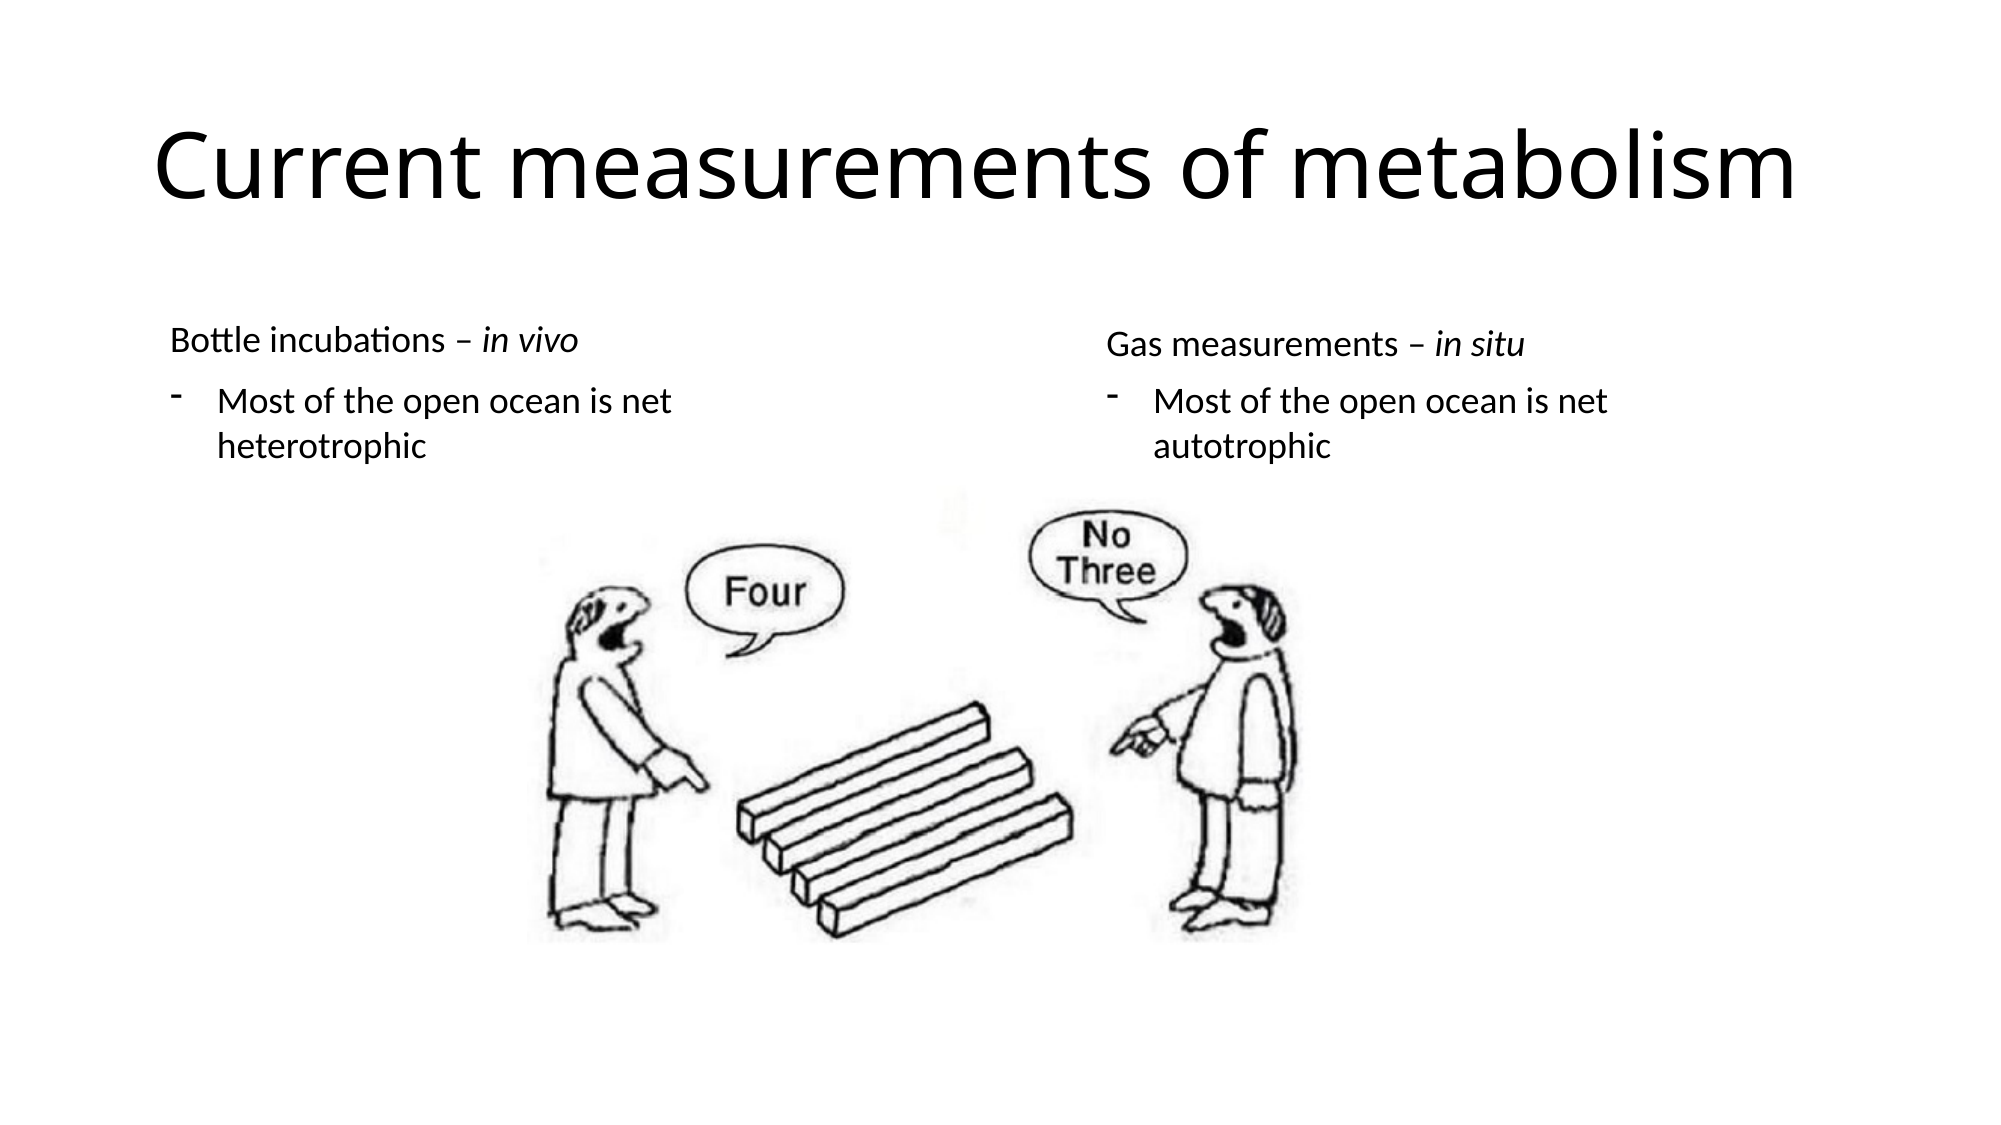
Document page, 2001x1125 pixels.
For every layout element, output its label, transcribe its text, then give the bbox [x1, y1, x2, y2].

text_box Bottle incubations – in vivo [155, 307, 686, 368]
text_box Gas measurements – in situ [1091, 311, 1554, 368]
text_box Most of the open ocean is net heterotrophic [155, 368, 744, 474]
picture [527, 474, 1323, 958]
title Current measurements of metabolism [137, 59, 1863, 278]
text_box Most of the open ocean is net autotrophic [1091, 368, 1802, 474]
